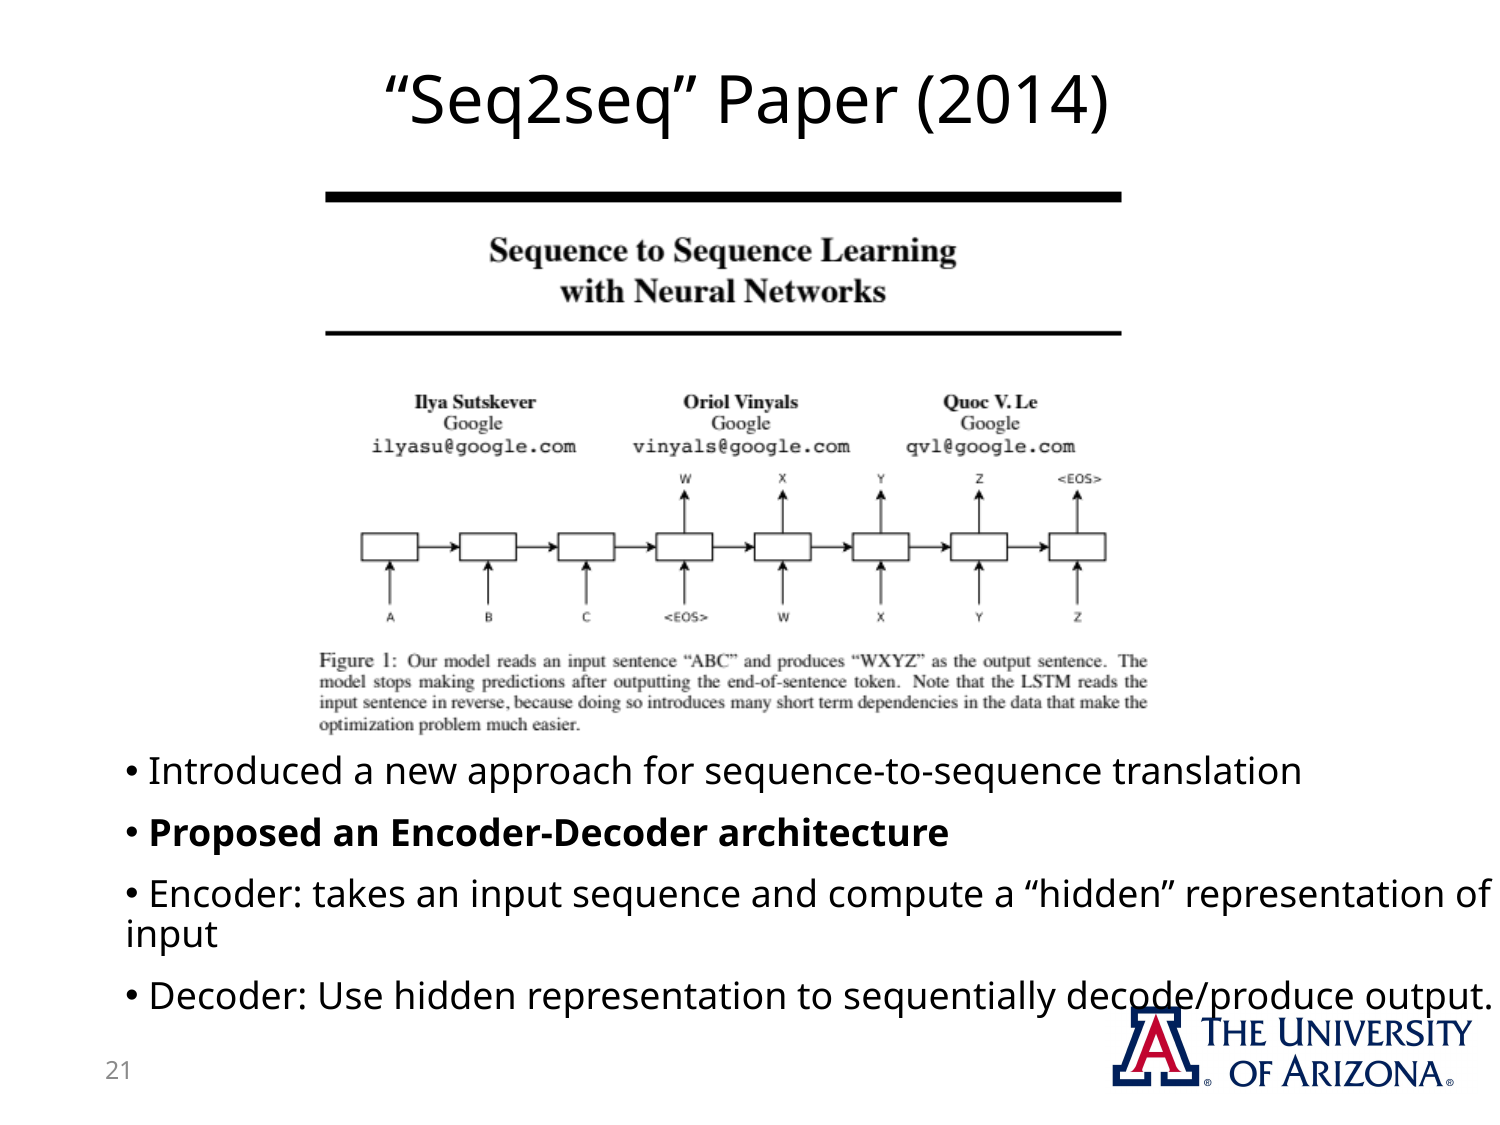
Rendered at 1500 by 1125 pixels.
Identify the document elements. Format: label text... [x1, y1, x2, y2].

picture [279, 145, 1182, 745]
subtitle Introduced a new approach for sequence-to-sequence translation Proposed an Encoder-Decoder architecture Encoder: takes an input sequence and compute a “hidden” representation of input Decoder: Use hidden representation to sequentially decode/produce output. [110, 744, 1500, 1074]
slide_number 21 [76, 1049, 149, 1094]
picture [1105, 1000, 1478, 1094]
title “Seq2seq” Paper (2014) [110, 34, 1386, 146]
